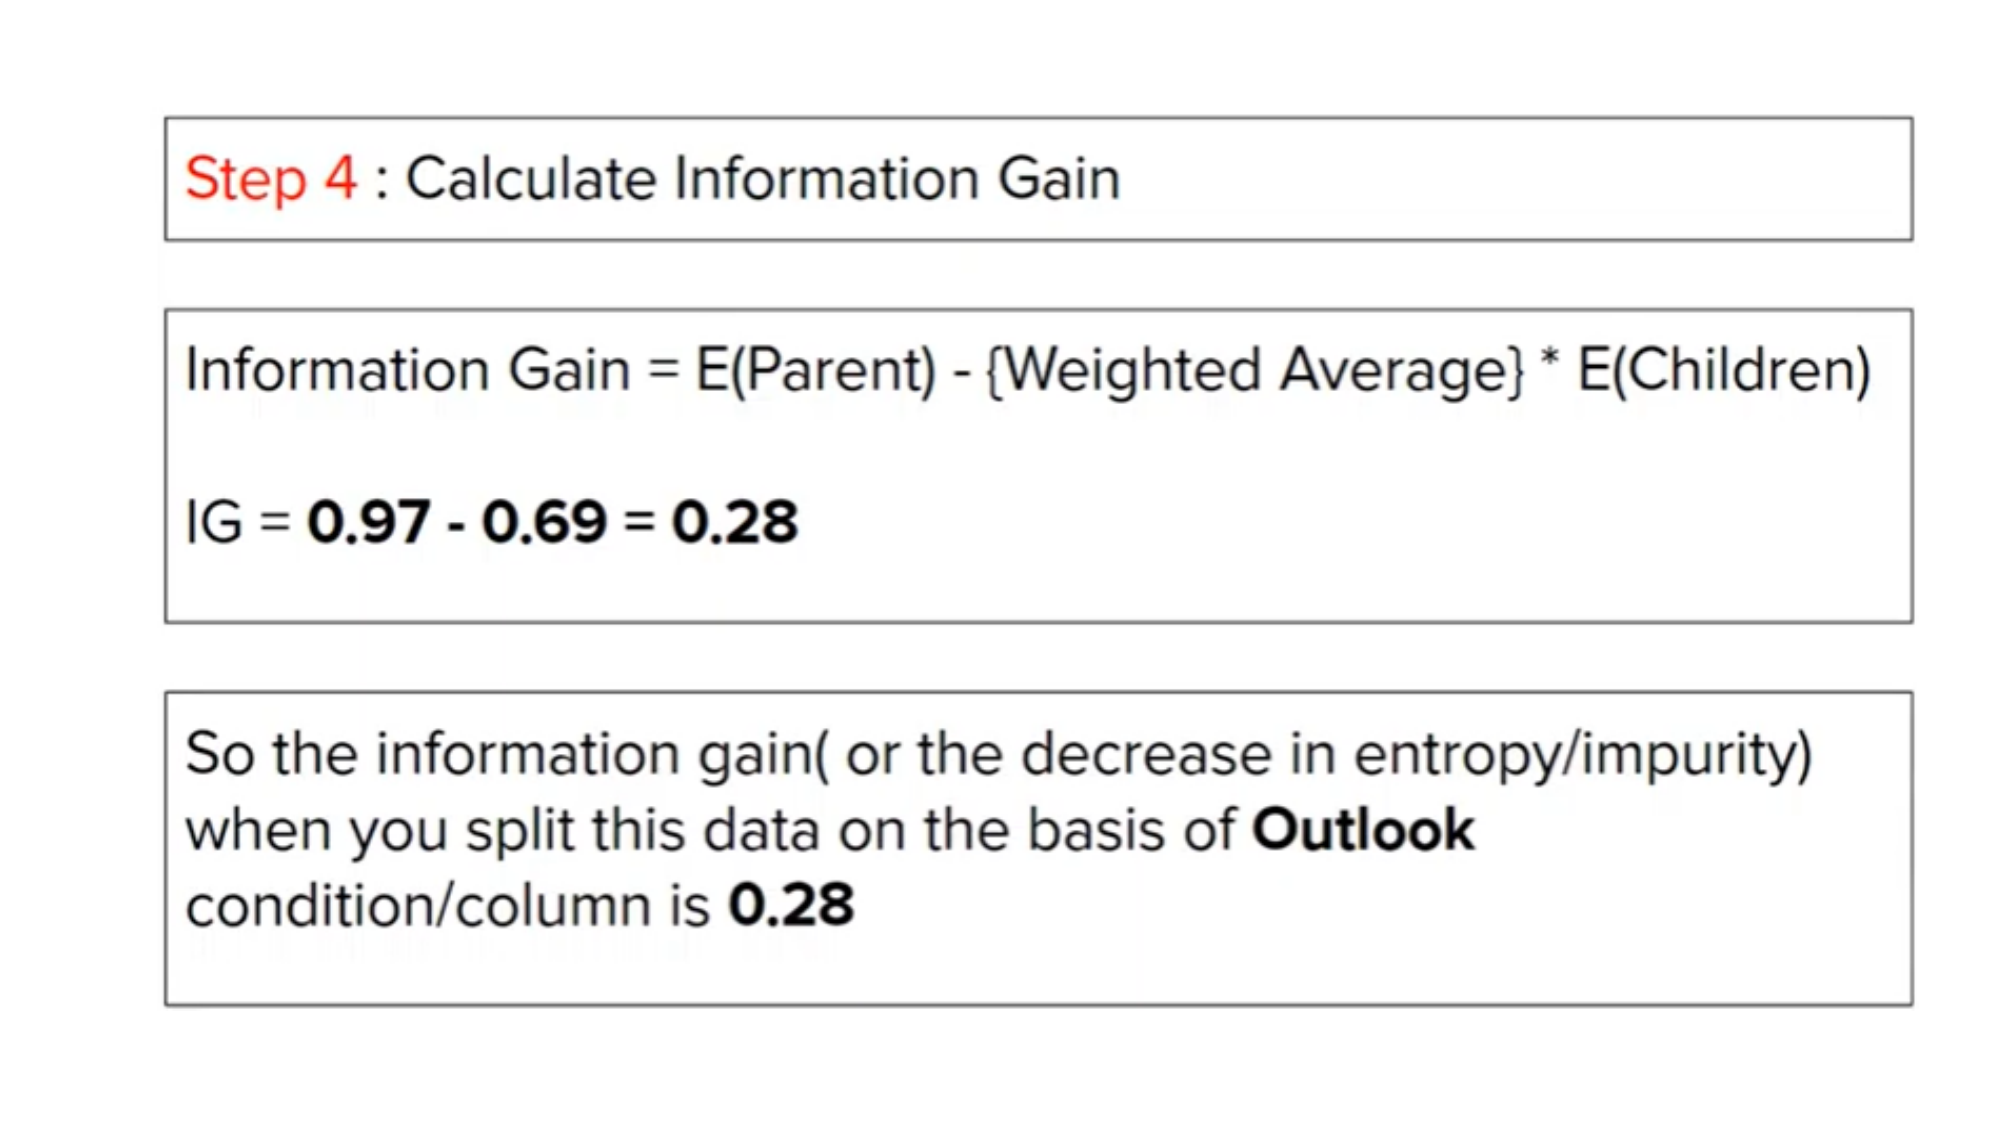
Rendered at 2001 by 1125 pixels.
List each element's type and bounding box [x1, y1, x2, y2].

picture [133, 44, 1919, 1011]
